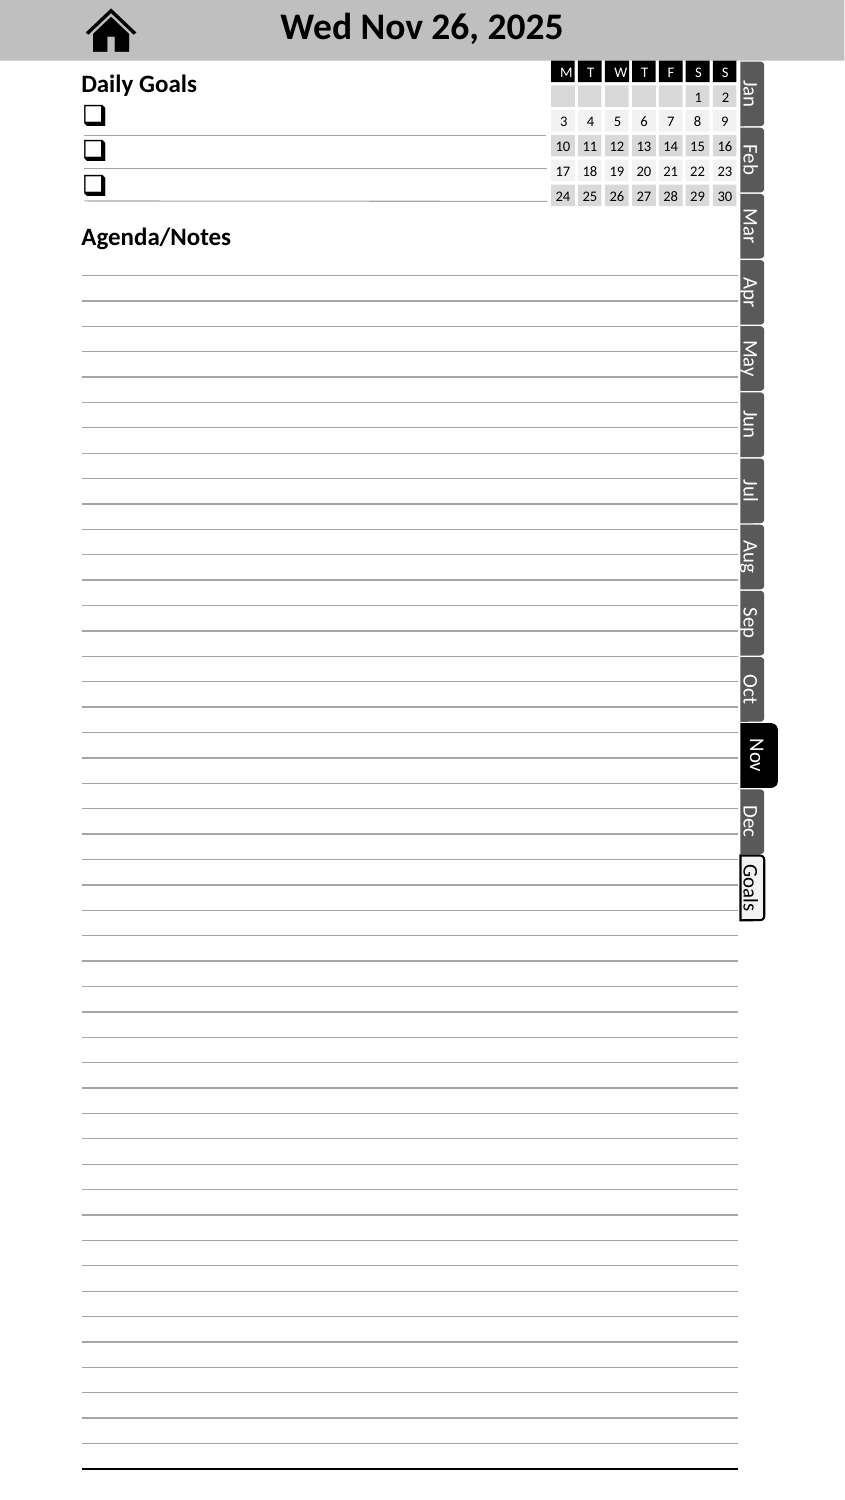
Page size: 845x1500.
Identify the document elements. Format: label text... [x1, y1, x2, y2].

picture [82, 1, 140, 59]
list Wed Nov 26, 2025 [190, 0, 655, 61]
